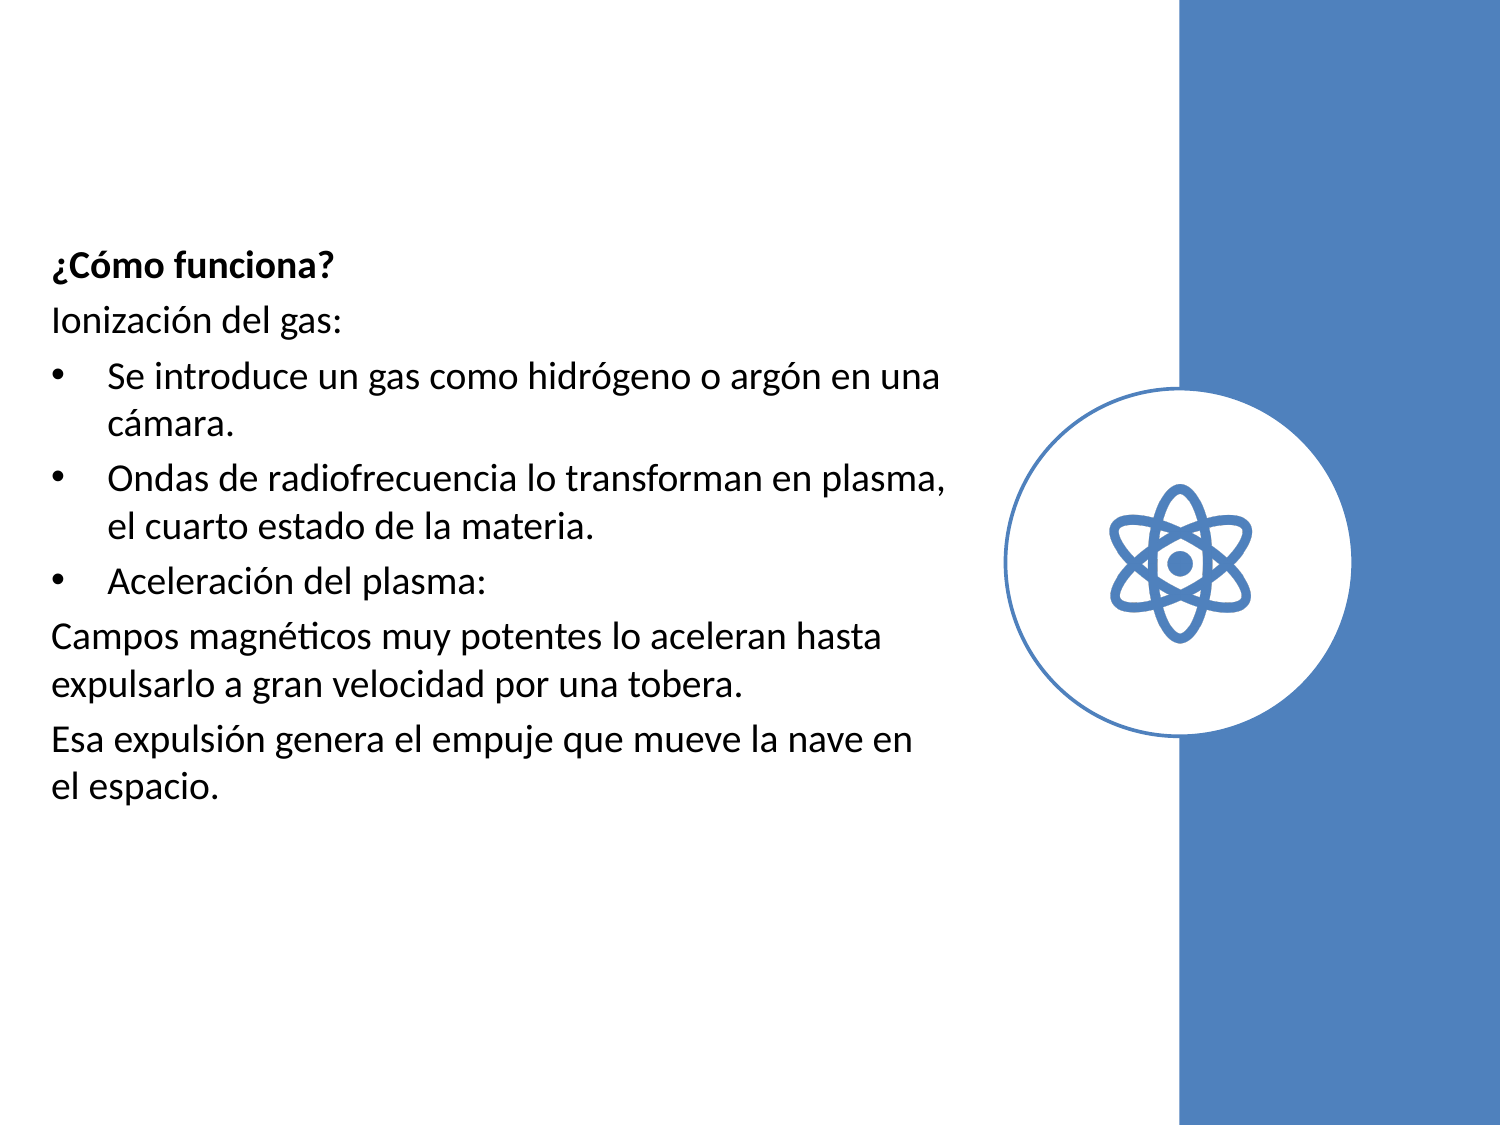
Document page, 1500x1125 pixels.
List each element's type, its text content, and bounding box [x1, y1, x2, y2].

text_box [1003, 386, 1356, 739]
text_box [1177, 0, 1500, 1125]
picture [1086, 469, 1275, 658]
list ¿Cómo funciona? Ionización del gas: Se introduce un gas como hidrógeno o argón en una cámara. Ondas de radiofrecuencia lo transforman en plasma, el cuarto estado de la materia. Aceleración del plasma: Campos magnéticos muy potentes lo aceleran hasta expulsarlo a gran velocidad por una tobera. Esa expulsión genera el empuje que mueve la nave en el espacio. [36, 60, 966, 987]
